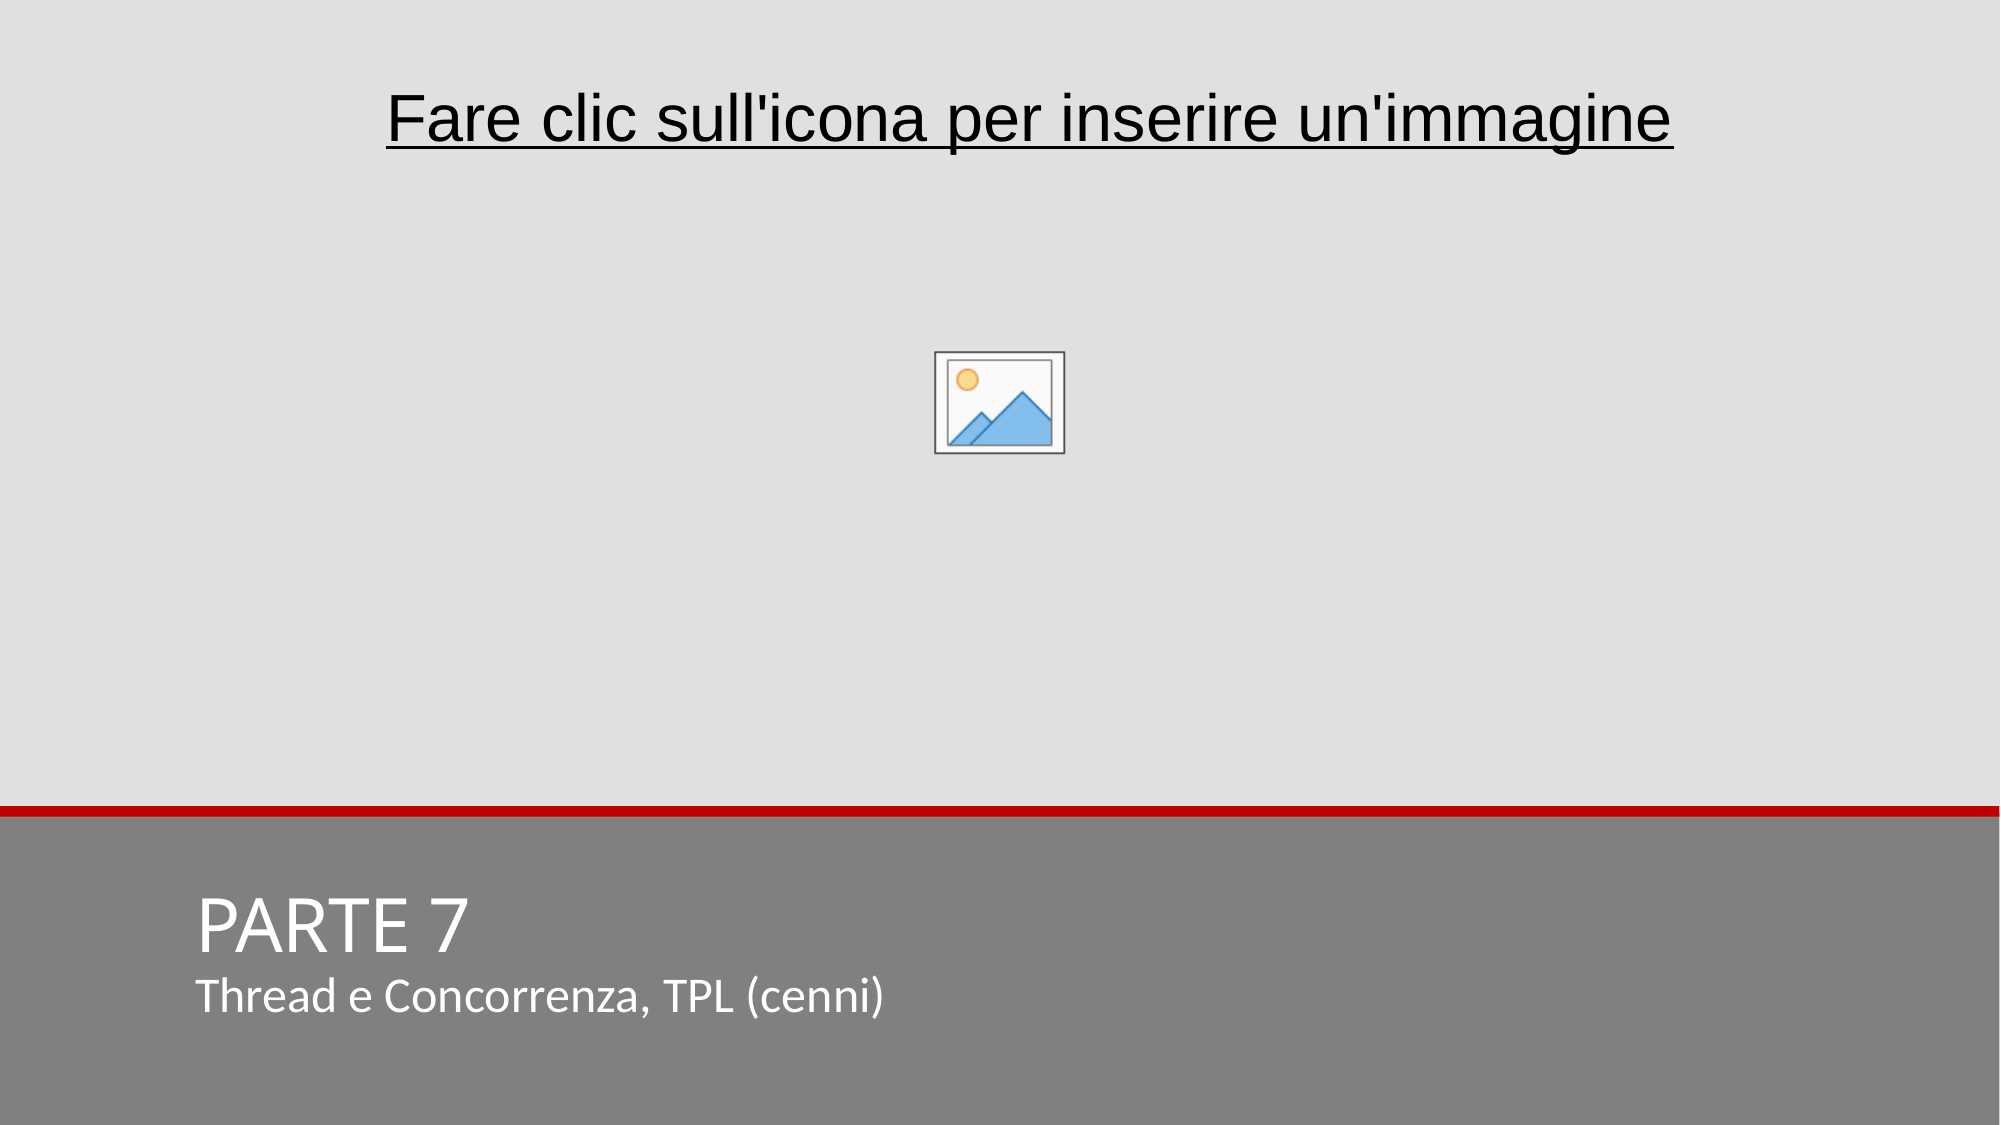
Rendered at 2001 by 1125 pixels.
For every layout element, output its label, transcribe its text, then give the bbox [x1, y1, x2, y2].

picture [0, 0, 2000, 807]
title PARTE 7 [180, 832, 1839, 968]
list Thread e Concorrenza, TPL (cenni) [180, 968, 1839, 1067]
